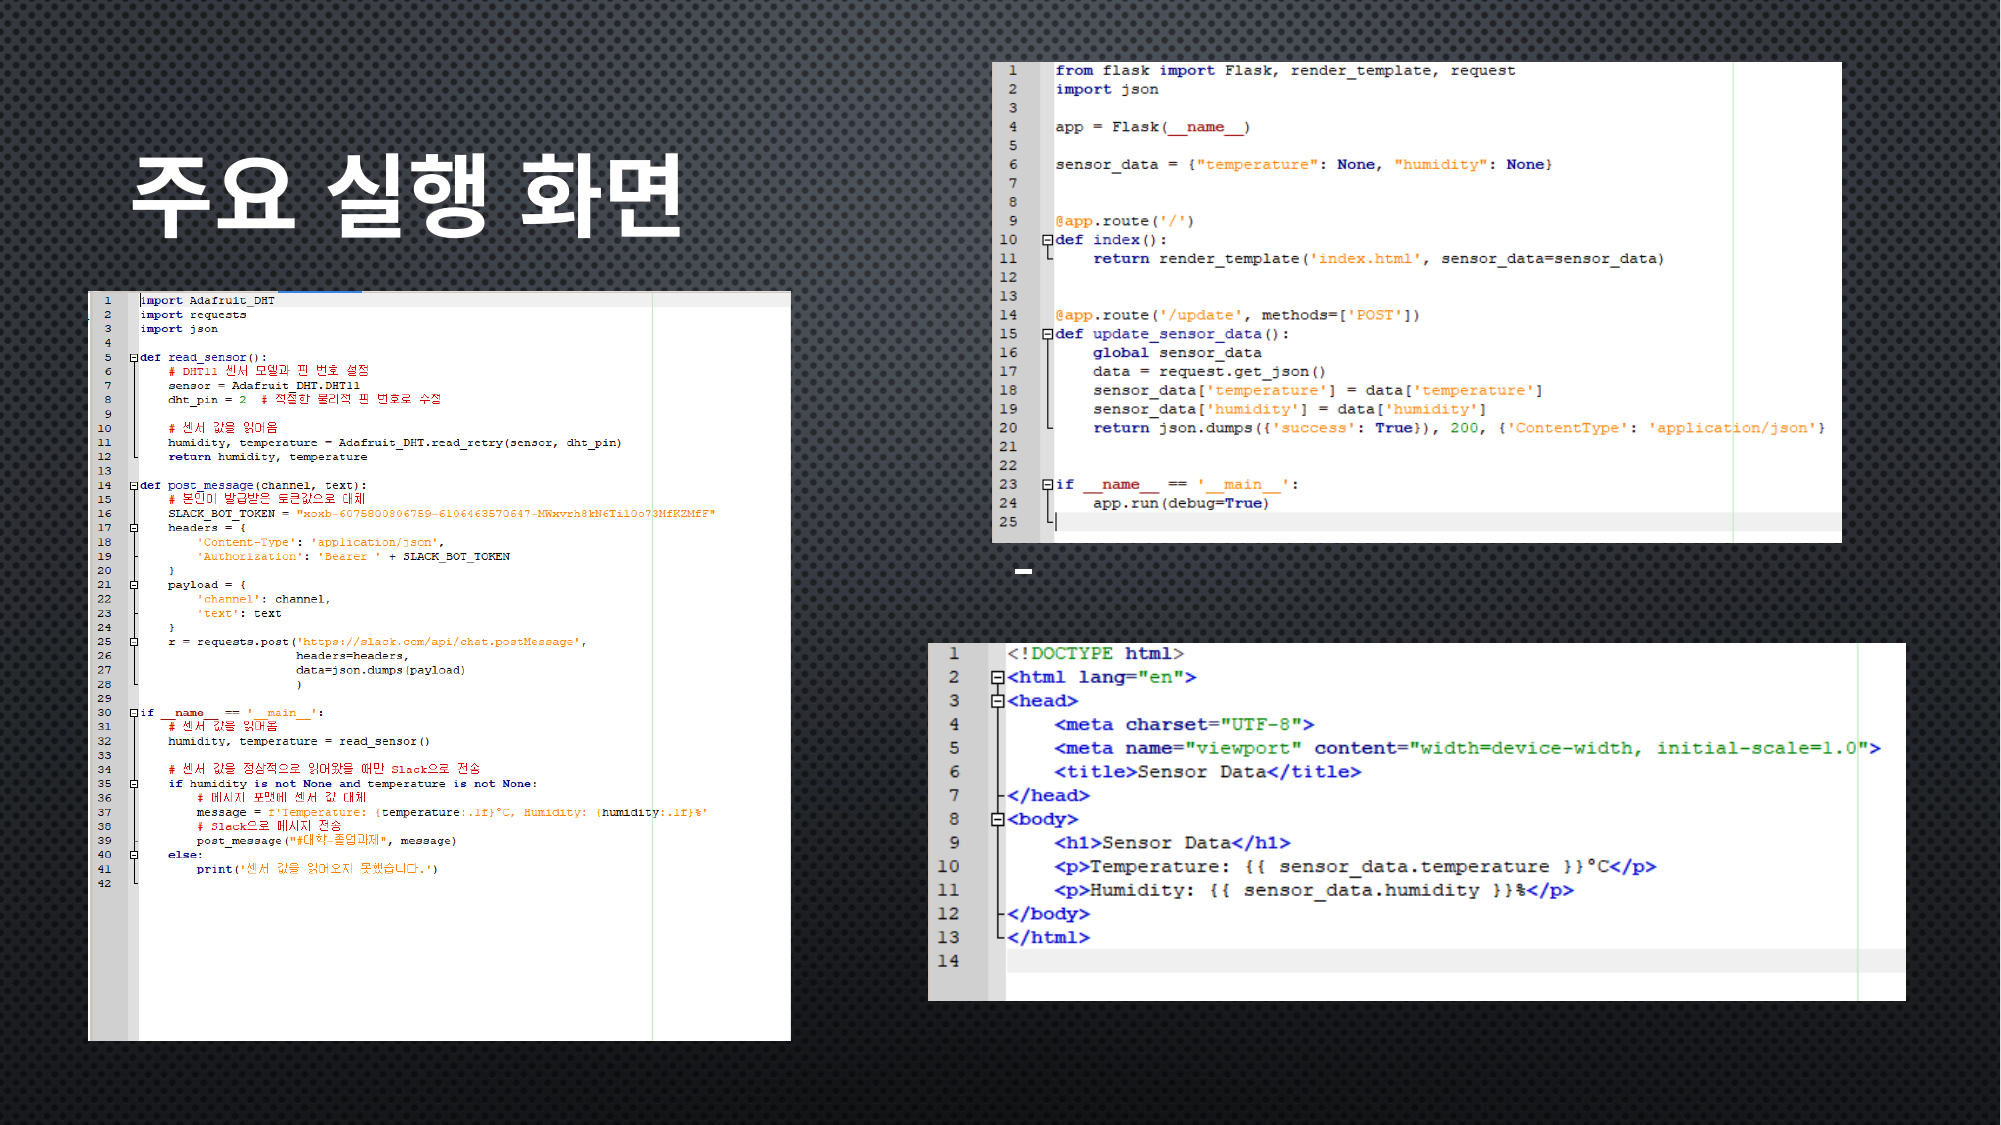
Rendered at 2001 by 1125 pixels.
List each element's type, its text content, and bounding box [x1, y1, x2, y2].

list 주요 실행 화면 [115, 108, 823, 582]
picture [928, 643, 1907, 1001]
picture [992, 61, 1843, 543]
title [999, 84, 1935, 1041]
text_box [792, 582, 1347, 998]
picture [88, 290, 792, 1041]
